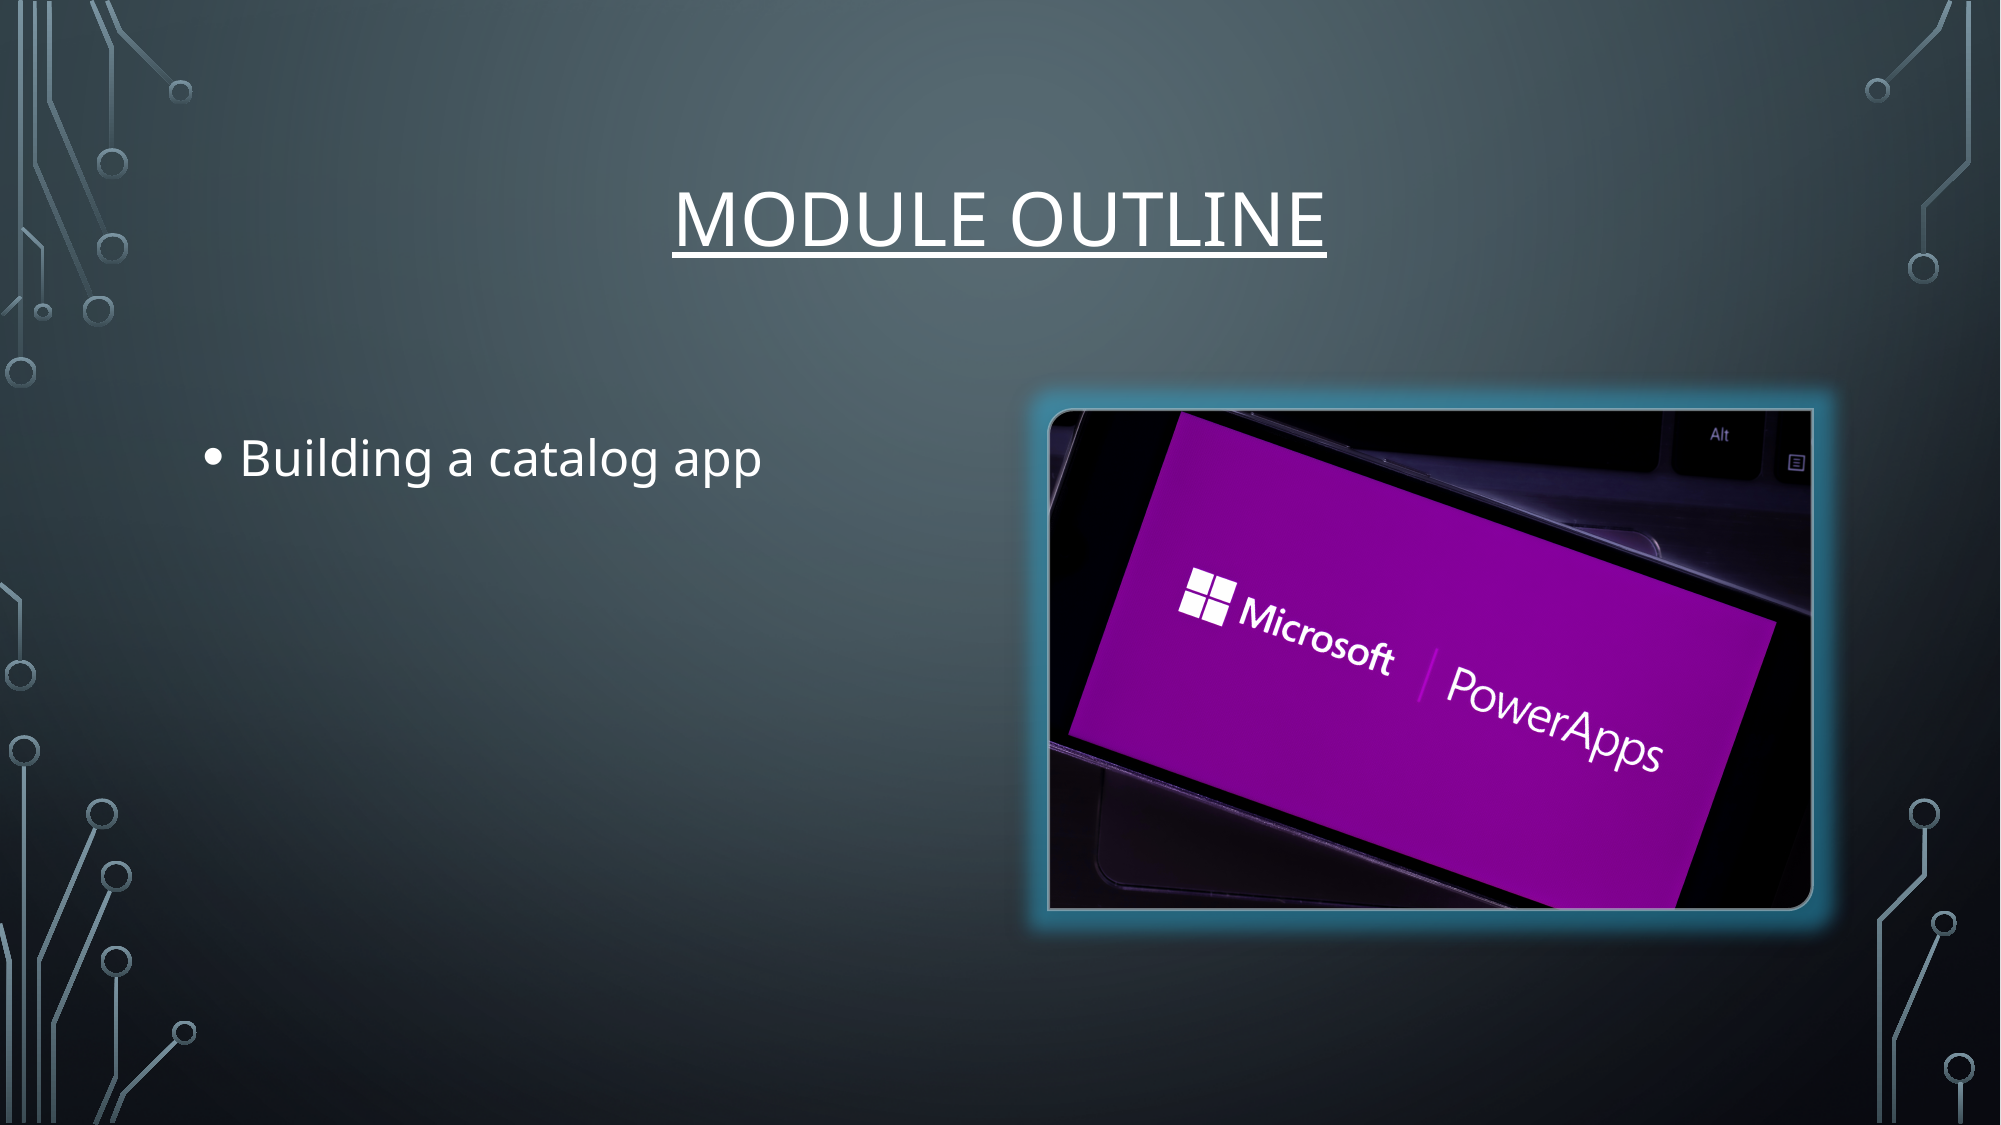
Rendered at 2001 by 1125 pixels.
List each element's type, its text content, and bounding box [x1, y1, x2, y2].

list Building a catalog app [187, 394, 982, 1125]
title Module Outline [187, 101, 1813, 344]
picture [1048, 409, 1813, 910]
